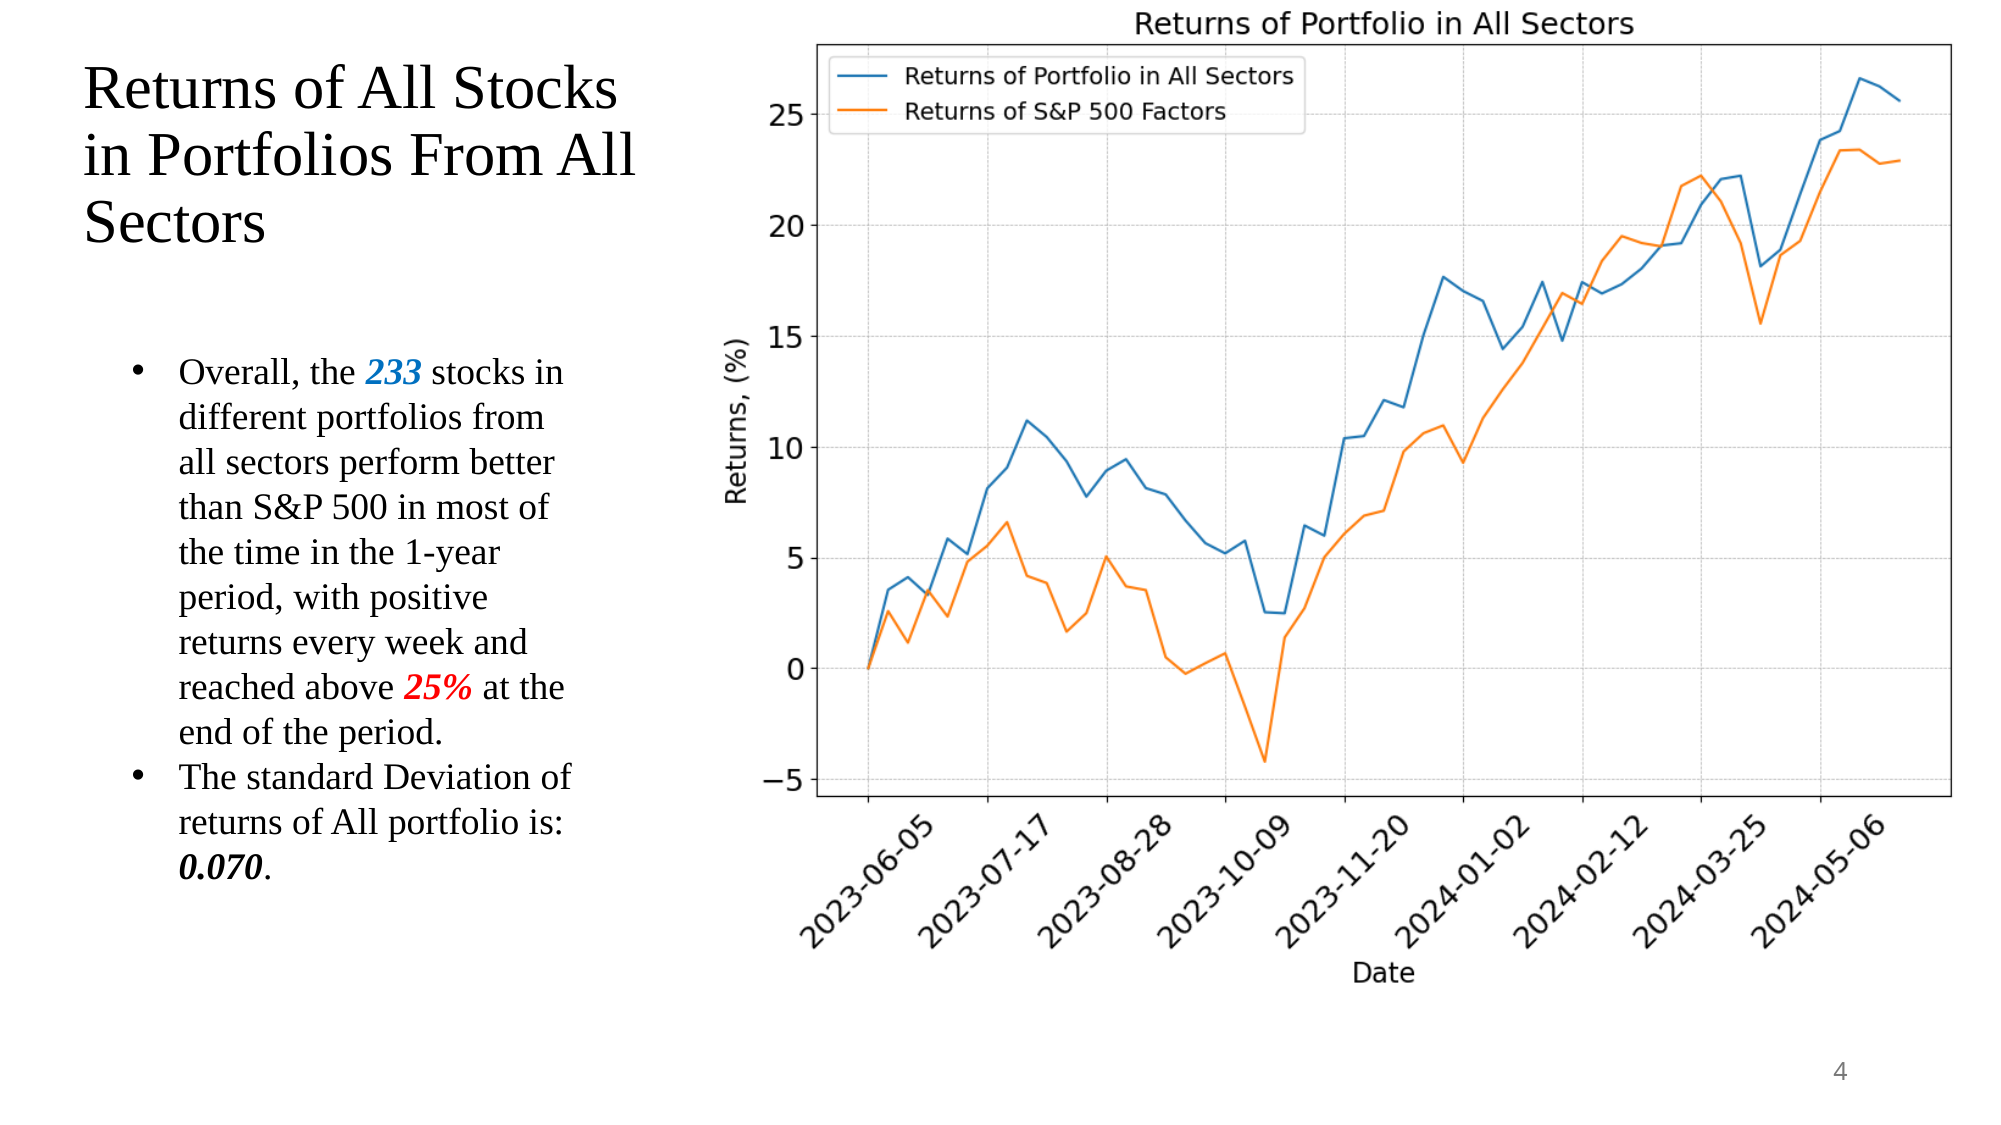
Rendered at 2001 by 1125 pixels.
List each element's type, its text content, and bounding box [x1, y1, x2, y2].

title Returns of All Stocks in Portfolios From All Sectors [68, 19, 681, 292]
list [713, 0, 1964, 1001]
slide_number 4 [1412, 1042, 1863, 1103]
text_box Overall, the 233 stocks in different portfolios from all sectors perform better than S&P 500 in most of the time in the 1-year period, with positive returns every week and reached above 25% at the end of the period. The standard Deviation of returns of All portfolio is: 0.070. [116, 339, 604, 940]
